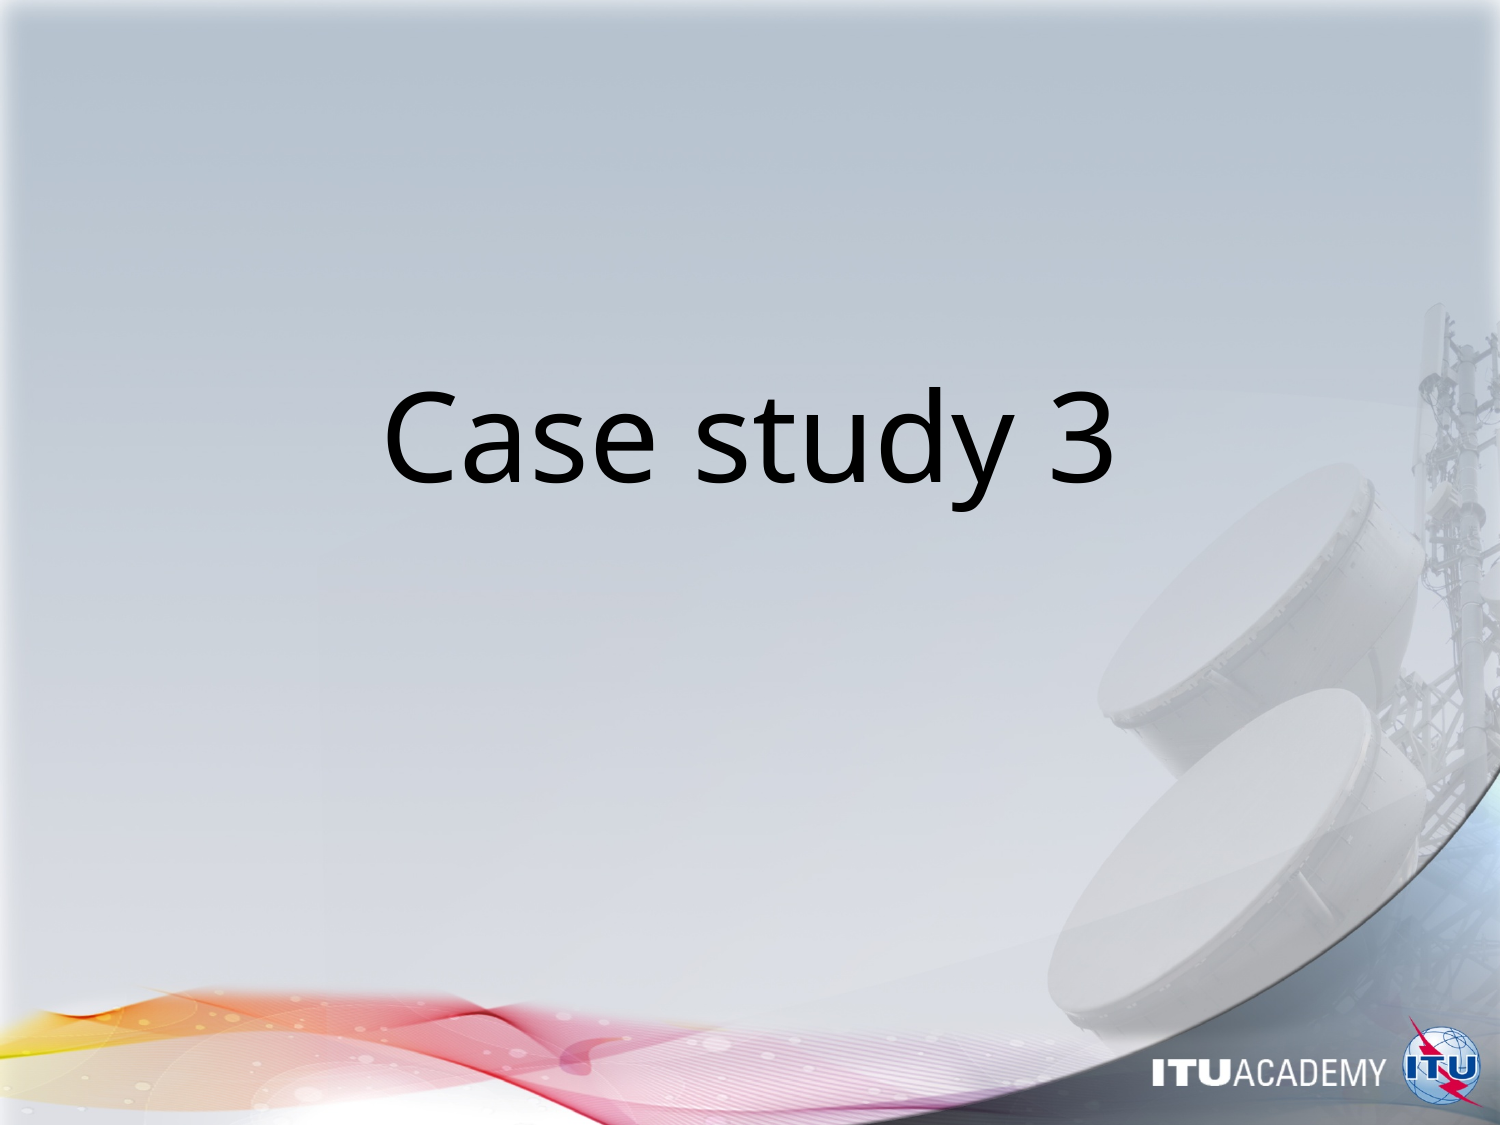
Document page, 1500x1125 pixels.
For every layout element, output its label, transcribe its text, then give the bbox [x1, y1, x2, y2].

picture [0, 0, 1500, 1125]
title Case study 3 [111, 348, 1388, 516]
